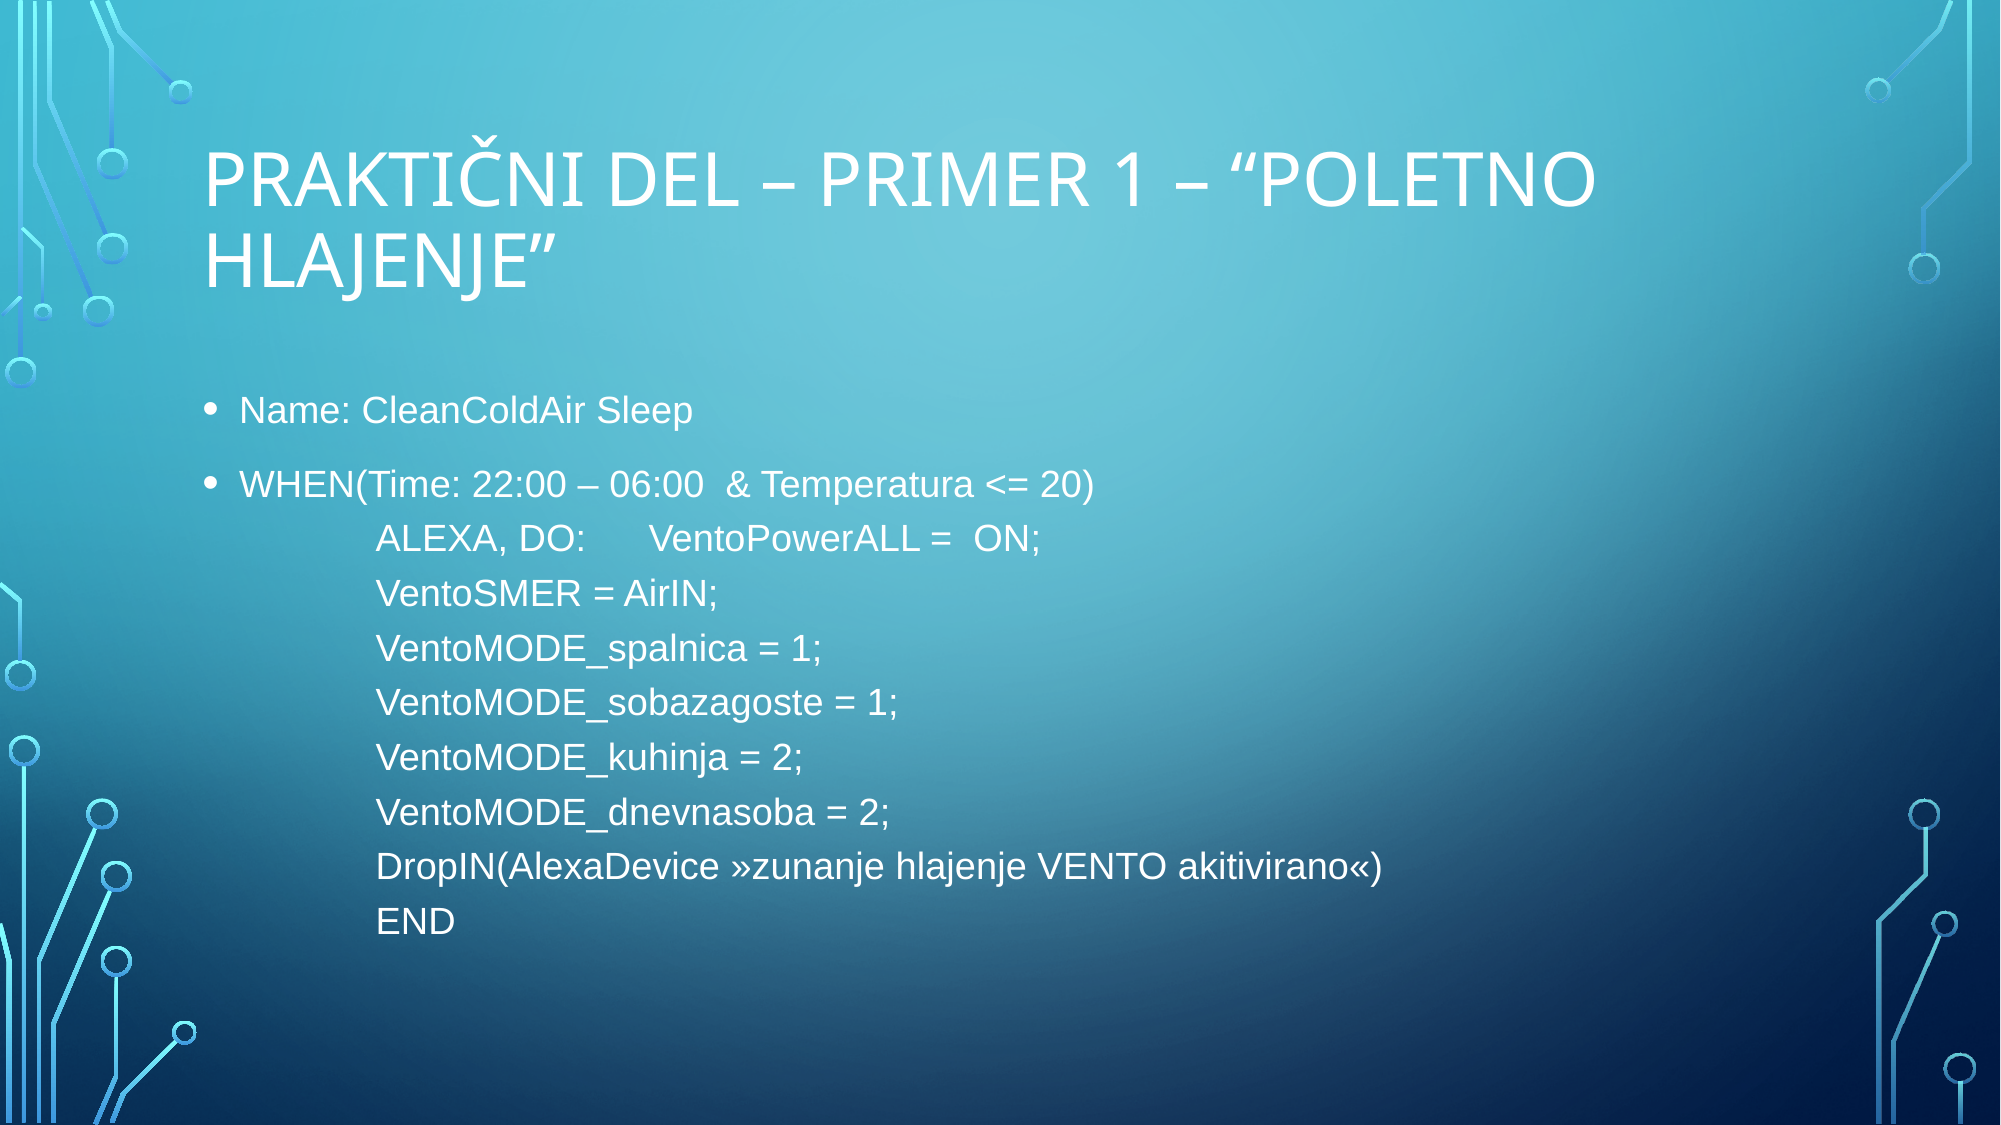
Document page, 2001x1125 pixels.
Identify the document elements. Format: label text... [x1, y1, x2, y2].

title Praktični del – primer 1 – “poletno hlajenje” [187, 101, 1813, 344]
list Name: CleanColdAir Sleep WHEN(Time: 22:00 – 06:00 & Temperatura <= 20) ALEXA, DO: VentoPowerALL = ON; VentoSMER = AirIN; VentoMODE_spalnica = 1; VentoMODE_sobazagoste = 1; VentoMODE_kuhinja = 2; VentoMODE_dnevnasoba = 2; DropIN(AlexaDevice »zunanje hlajenje VENTO akitivirano«) END [187, 369, 1813, 950]
